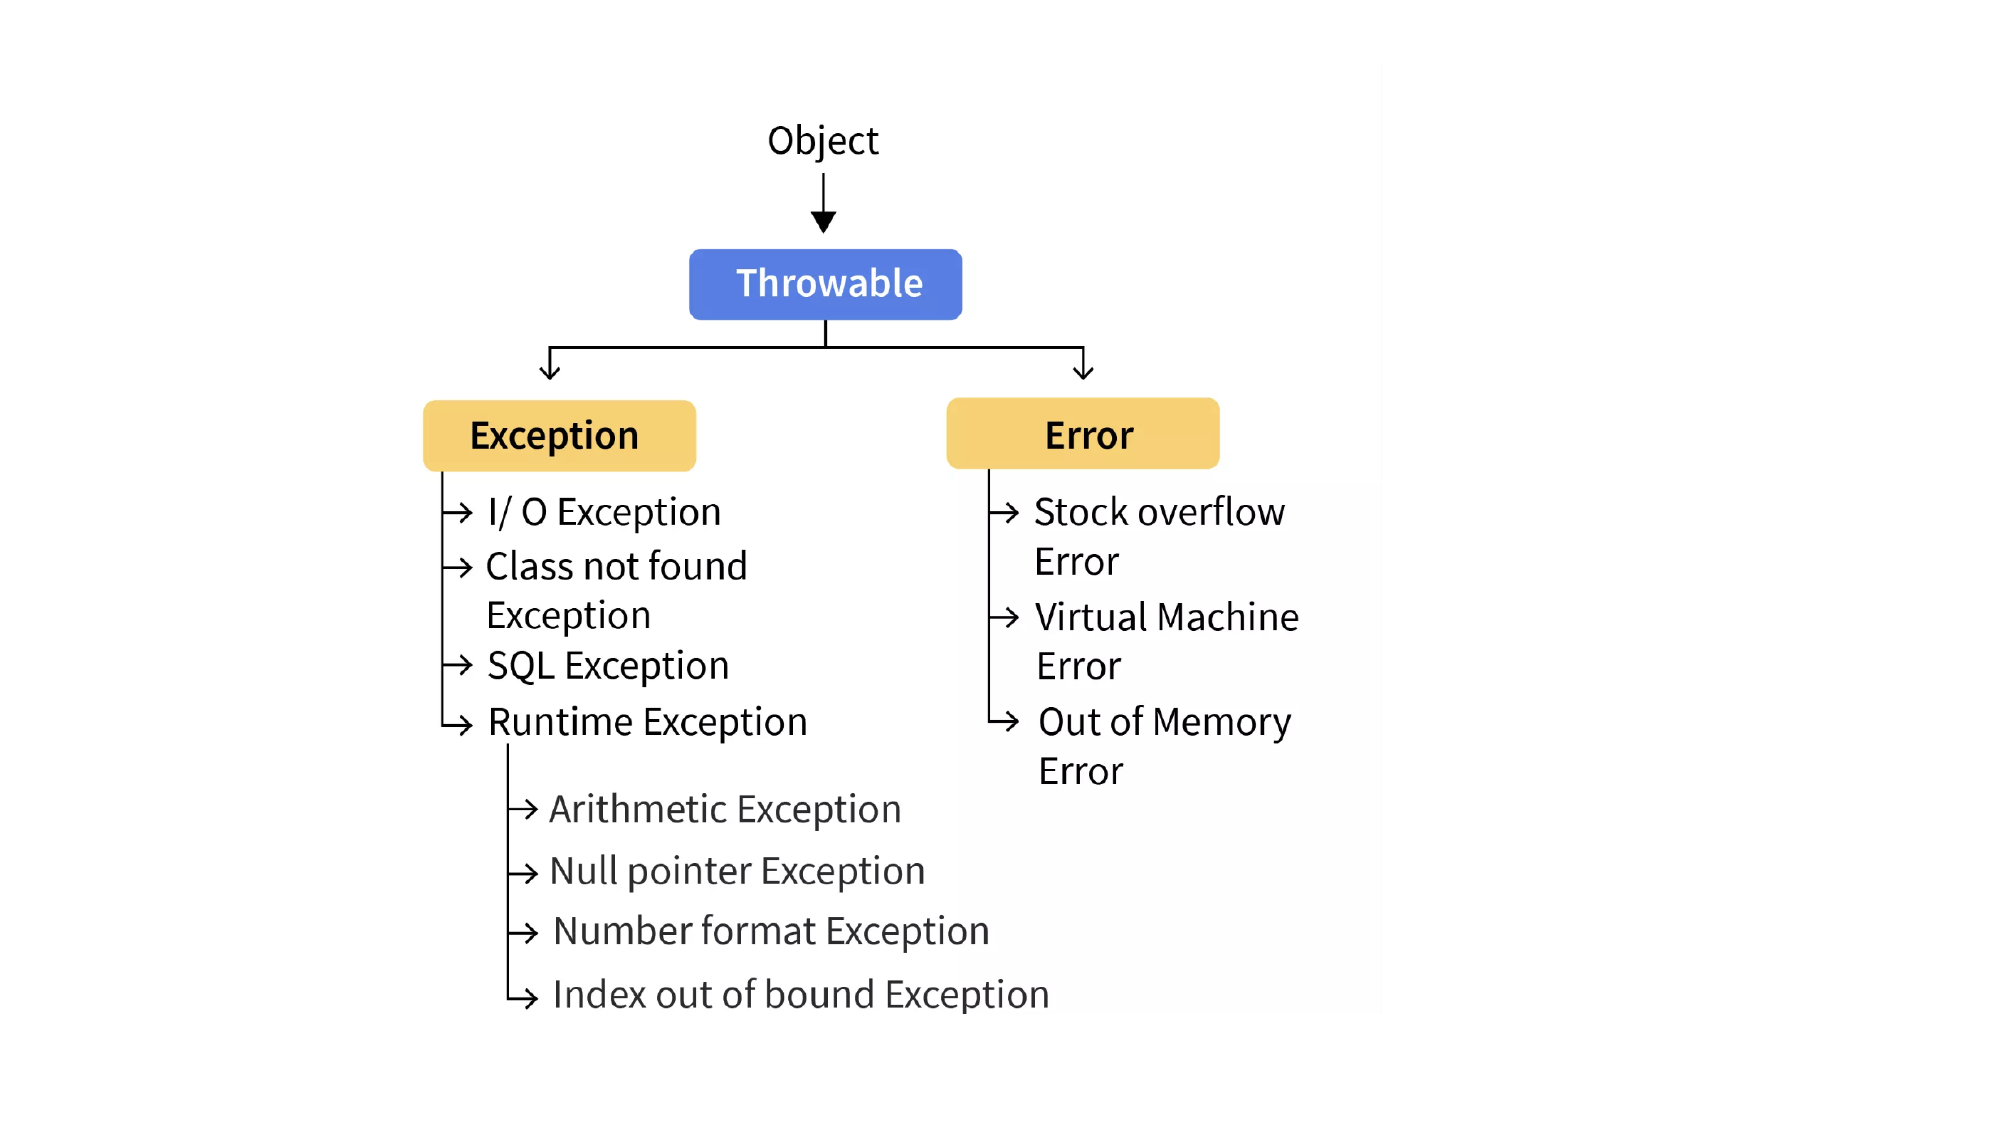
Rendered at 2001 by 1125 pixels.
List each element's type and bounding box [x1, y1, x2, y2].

list [365, 62, 1382, 1014]
